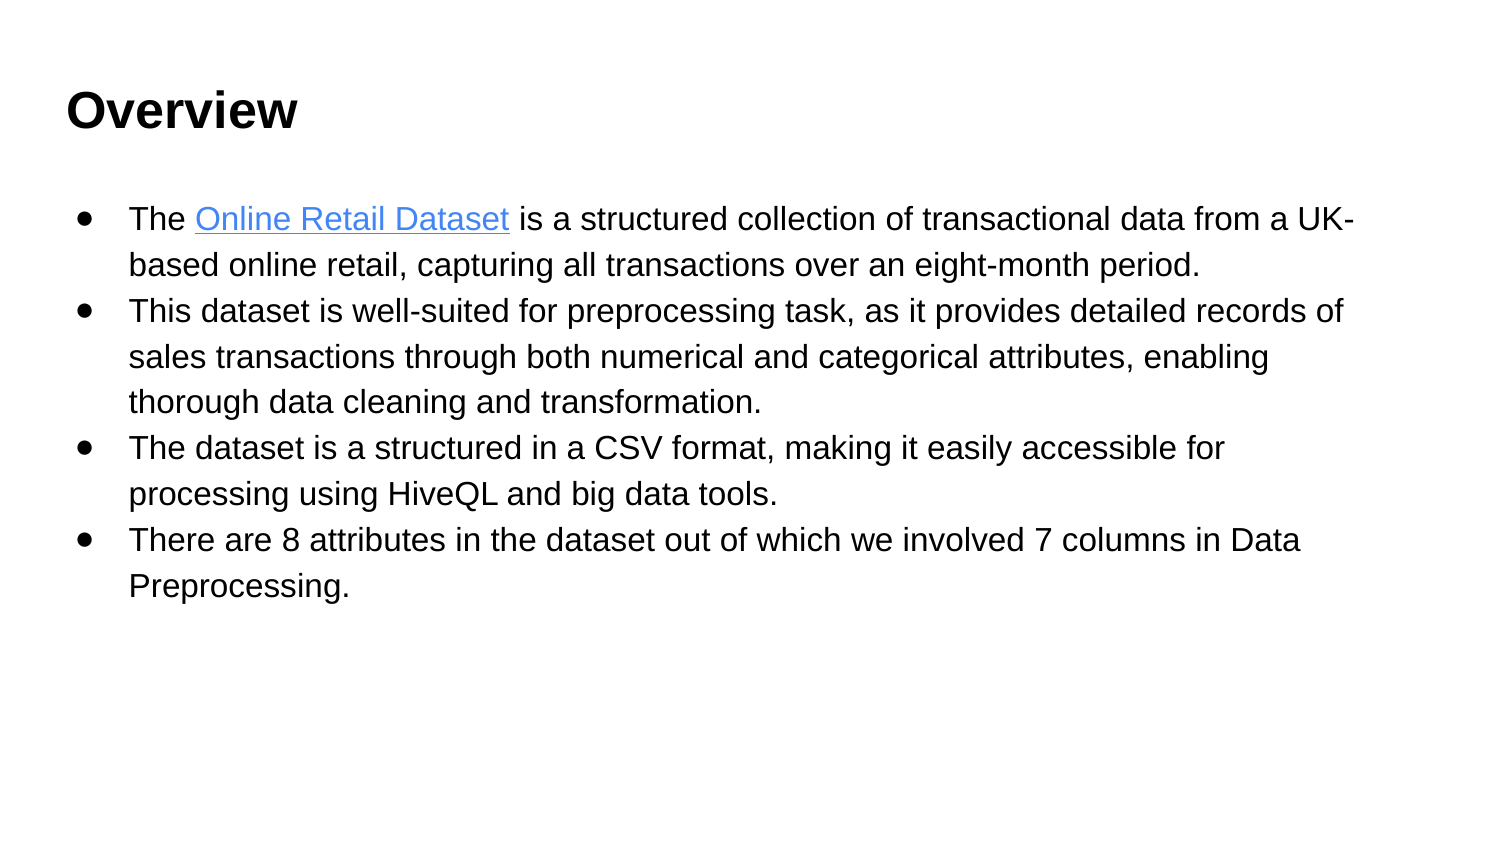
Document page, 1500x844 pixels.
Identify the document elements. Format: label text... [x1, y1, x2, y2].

list The Online Retail Dataset is a structured collection of transactional data from a UK-based online retail, capturing all transactions over an eight-month period. This dataset is well-suited for preprocessing task, as it provides detailed records of sales transactions through both numerical and categorical attributes, enabling thorough data cleaning and transformation. The dataset is a structured in a CSV format, making it easily accessible for processing using HiveQL and big data tools. There are 8 attributes in the dataset out of which we involved 7 columns in Data Preprocessing. [38, 176, 1437, 806]
title Overview [51, 60, 1449, 155]
